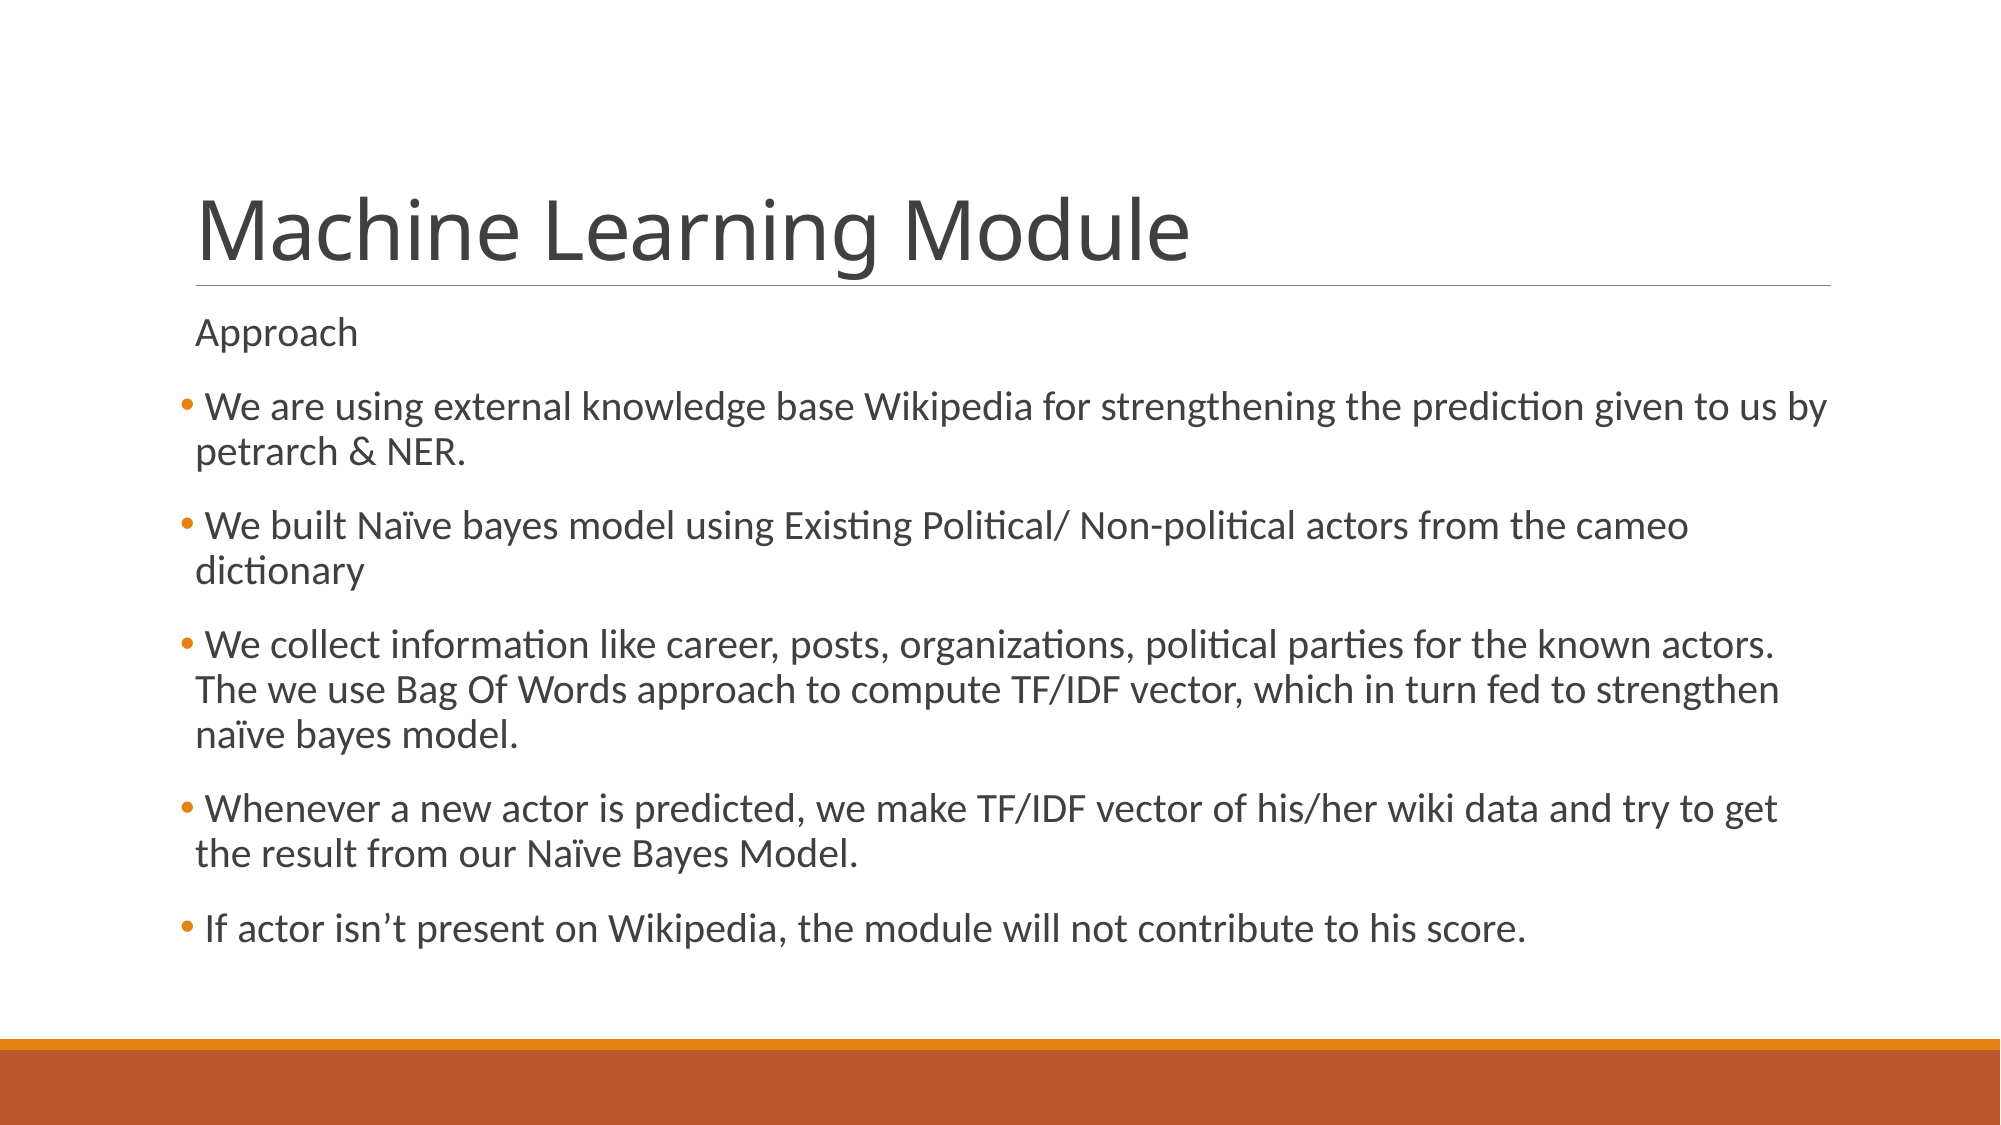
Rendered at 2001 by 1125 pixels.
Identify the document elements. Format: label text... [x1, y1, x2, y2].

list Approach We are using external knowledge base Wikipedia for strengthening the prediction given to us by petrarch & NER. We built Naïve bayes model using Existing Political/ Non-political actors from the cameo dictionary We collect information like career, posts, organizations, political parties for the known actors. The we use Bag Of Words approach to compute TF/IDF vector, which in turn fed to strengthen naïve bayes model. Whenever a new actor is predicted, we make TF/IDF vector of his/her wiki data and try to get the result from our Naïve Bayes Model. If actor isn’t present on Wikipedia, the module will not contribute to his score. [180, 302, 1830, 963]
title Machine Learning Module [180, 47, 1830, 285]
